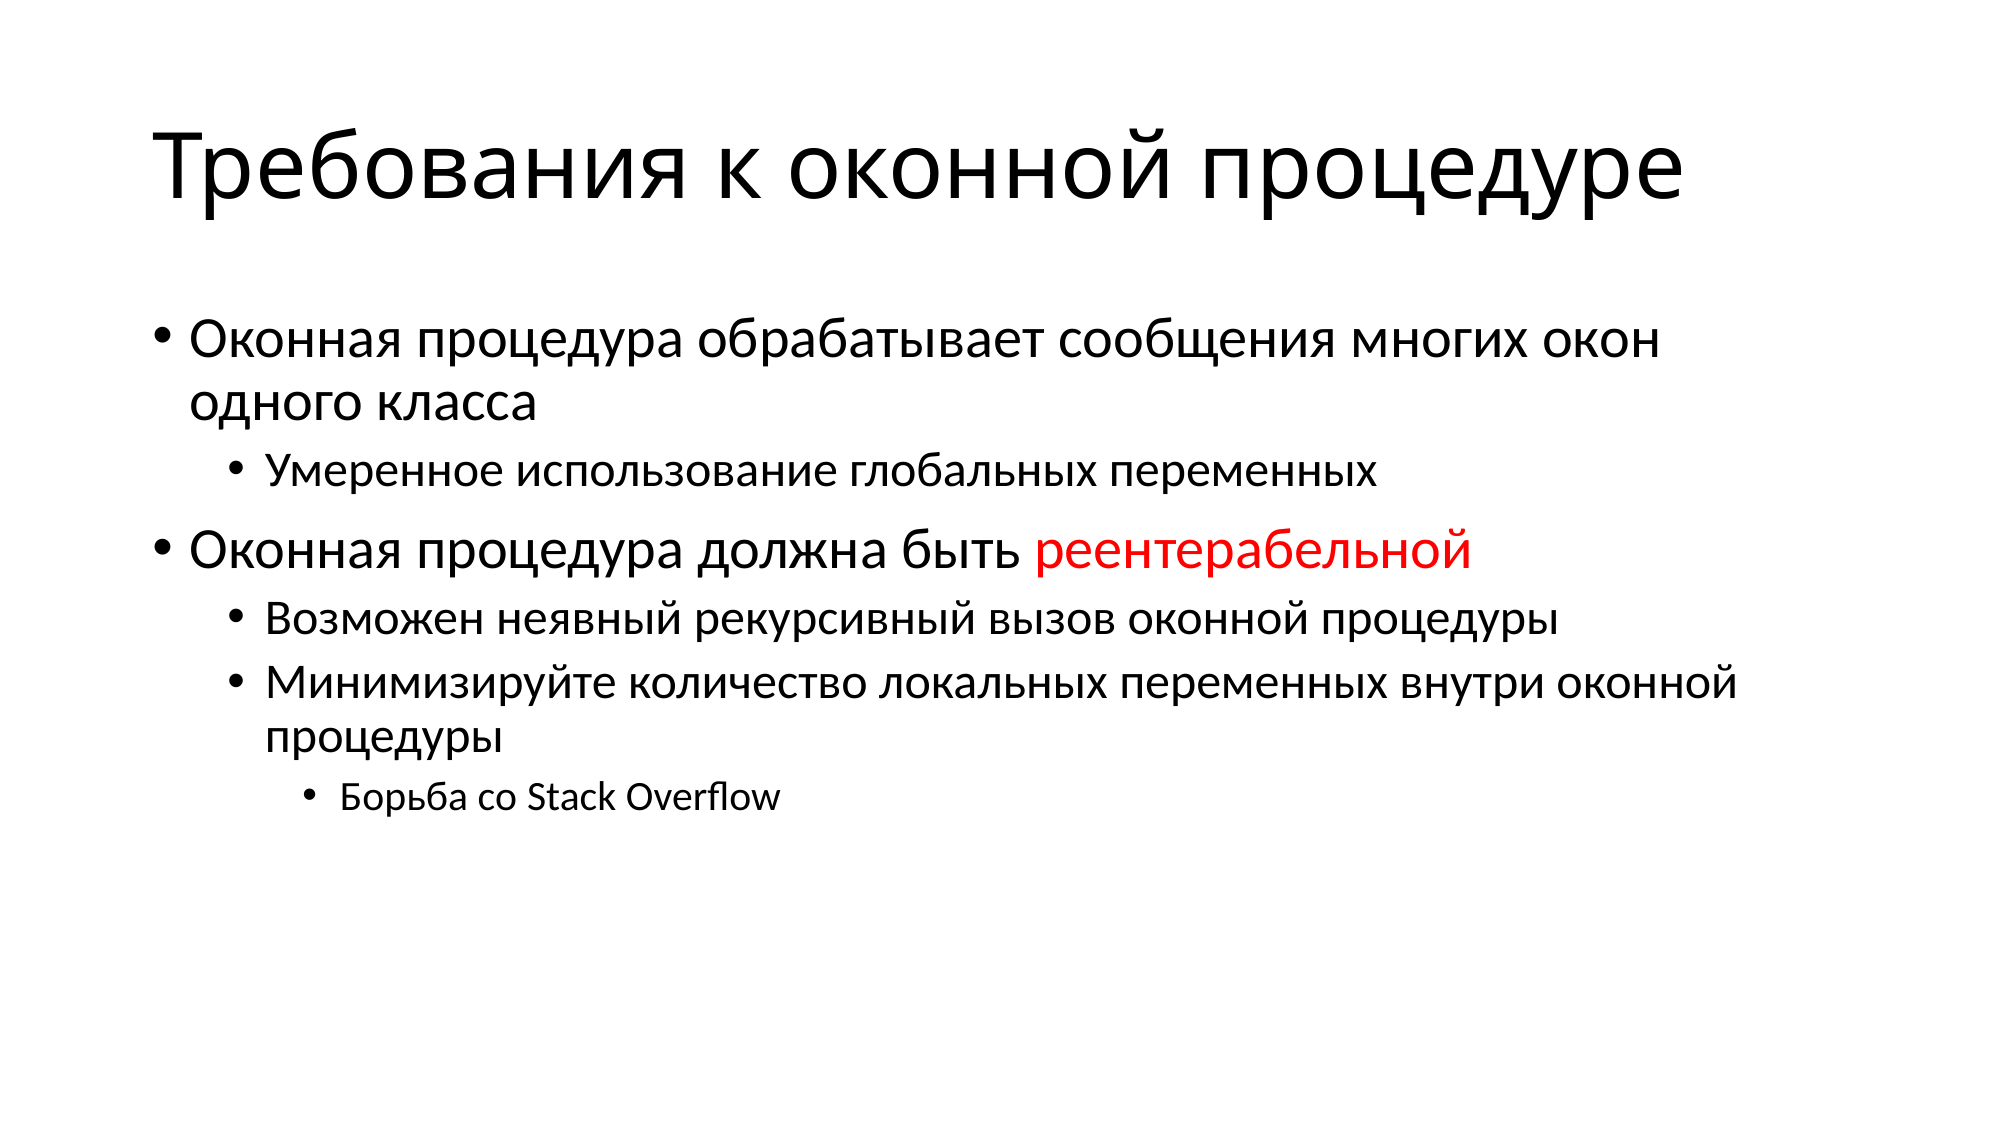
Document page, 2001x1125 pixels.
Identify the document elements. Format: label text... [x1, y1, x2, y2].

list Оконная процедура обрабатывает сообщения многих окон одного класса Умеренное использование глобальных переменных Оконная процедура должна быть реентерабельной Возможен неявный рекурсивный вызов оконной процедуры Минимизируйте количество локальных переменных внутри оконной процедуры Борьба со Stack Overflow [137, 299, 1863, 1014]
title Требования к оконной процедуре [137, 59, 1863, 278]
